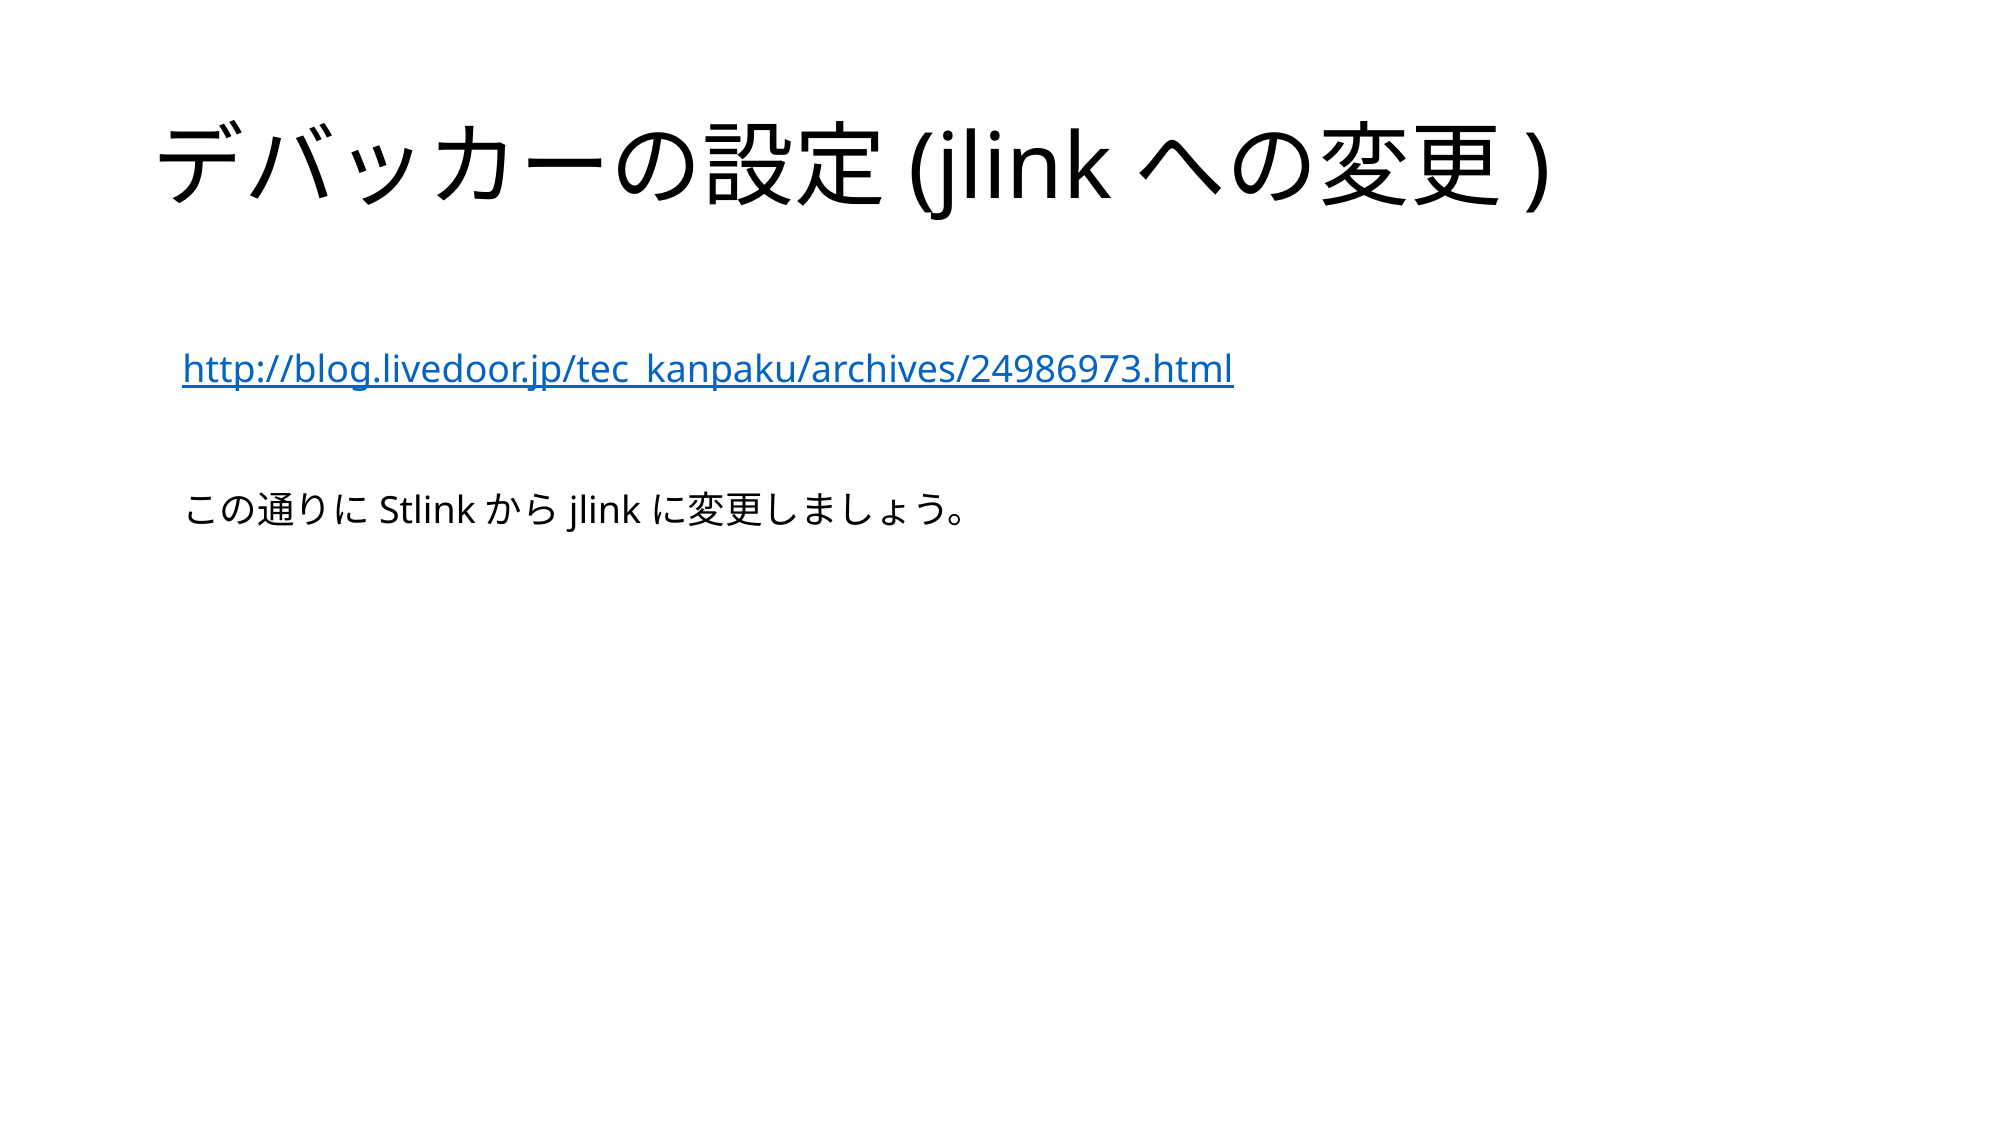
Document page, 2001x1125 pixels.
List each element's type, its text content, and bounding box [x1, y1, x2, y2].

text_box http://blog.livedoor.jp/tec_kanpaku/archives/24986973.html この通りにStlinkからjlinkに変更しましょう。 [167, 337, 1391, 539]
title デバッカーの設定(jlinkへの変更) [137, 59, 1863, 278]
